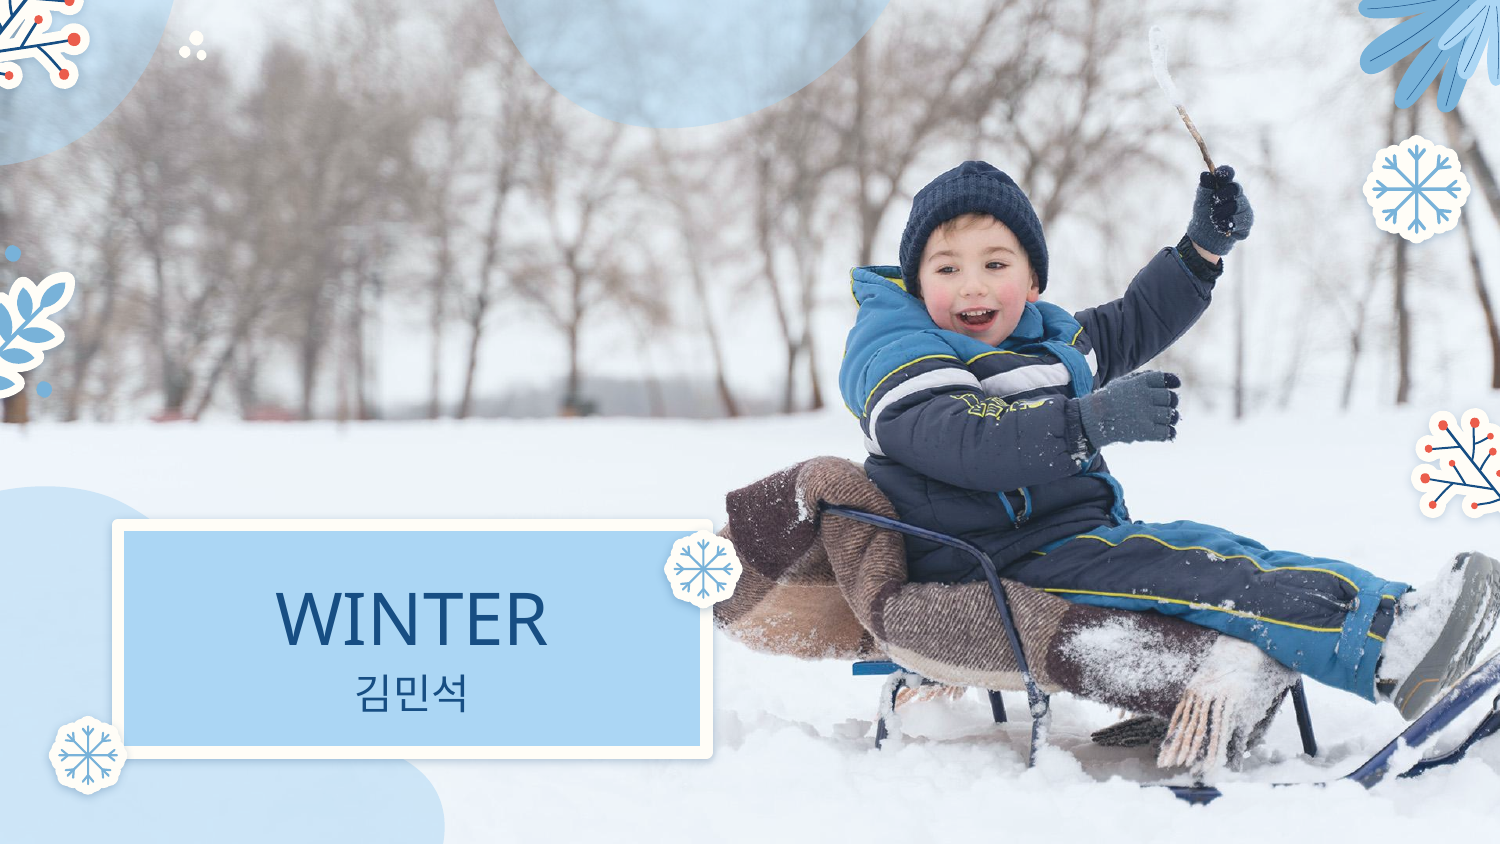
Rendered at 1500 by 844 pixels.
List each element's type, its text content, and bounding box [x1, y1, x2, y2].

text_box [673, 538, 734, 600]
title WINTER 김민석 [112, 519, 713, 759]
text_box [57, 724, 119, 786]
